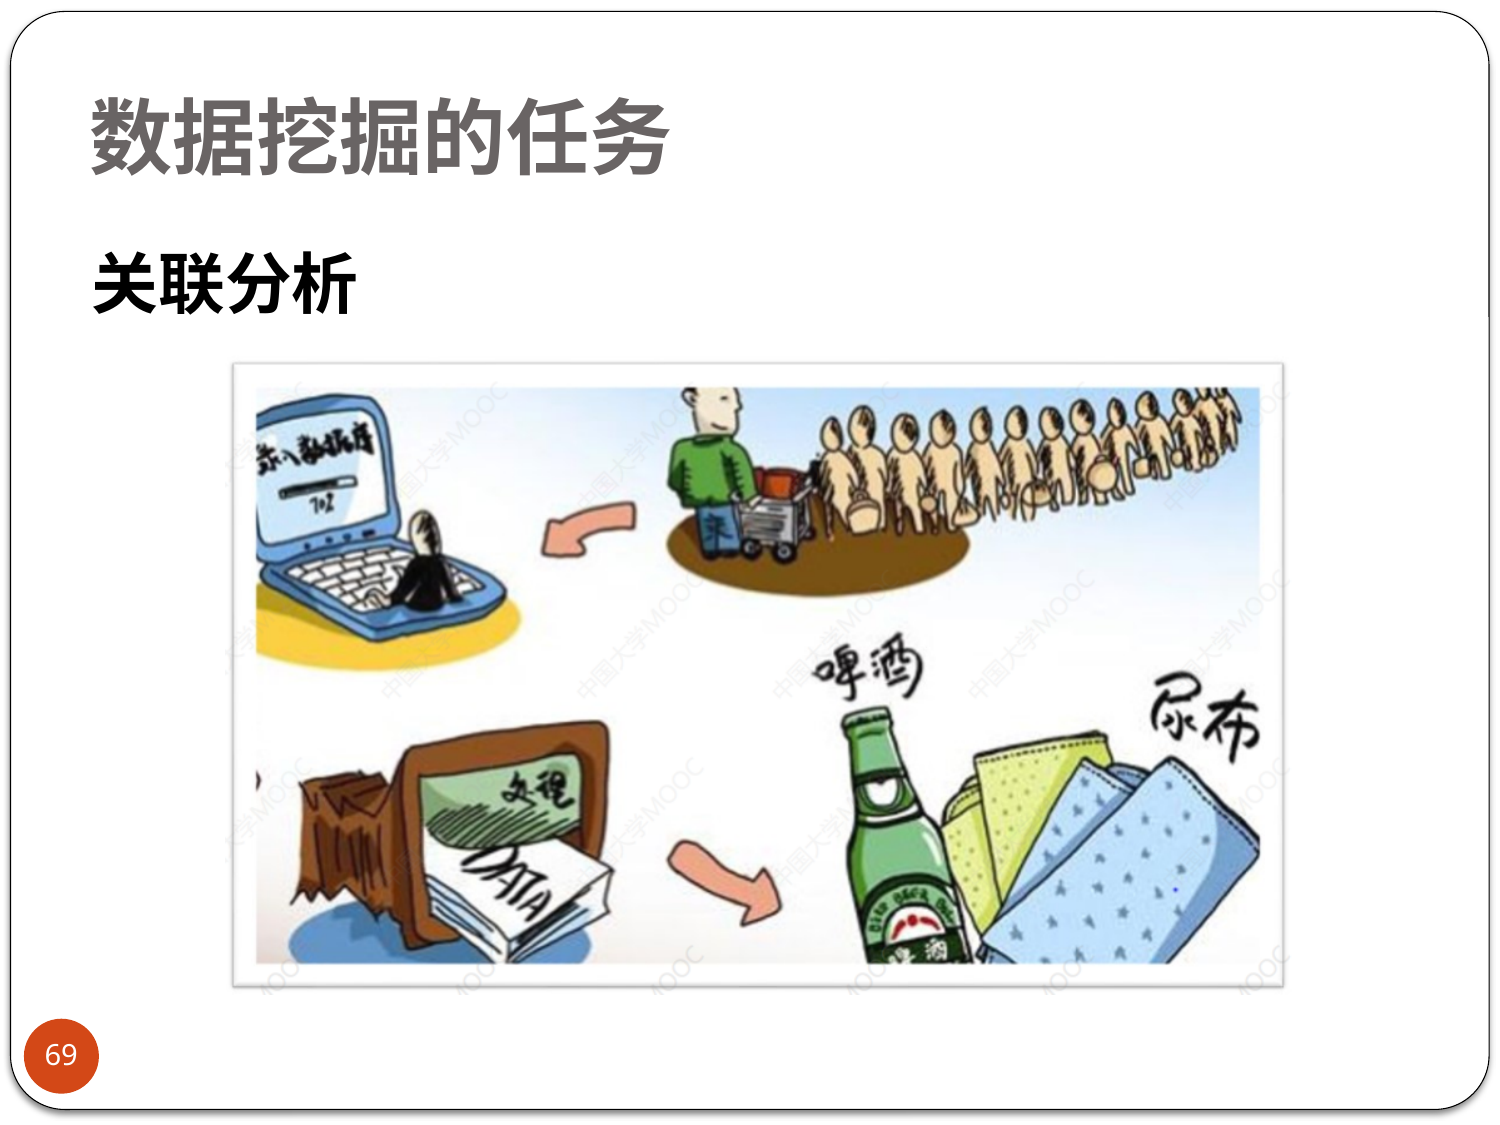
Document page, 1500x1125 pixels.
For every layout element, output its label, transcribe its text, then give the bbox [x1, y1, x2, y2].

title 数据挖掘的任务 [75, 45, 1425, 233]
picture [225, 355, 1295, 995]
slide_number 69 [23, 1018, 99, 1094]
text_box 关联分析 [76, 234, 374, 330]
